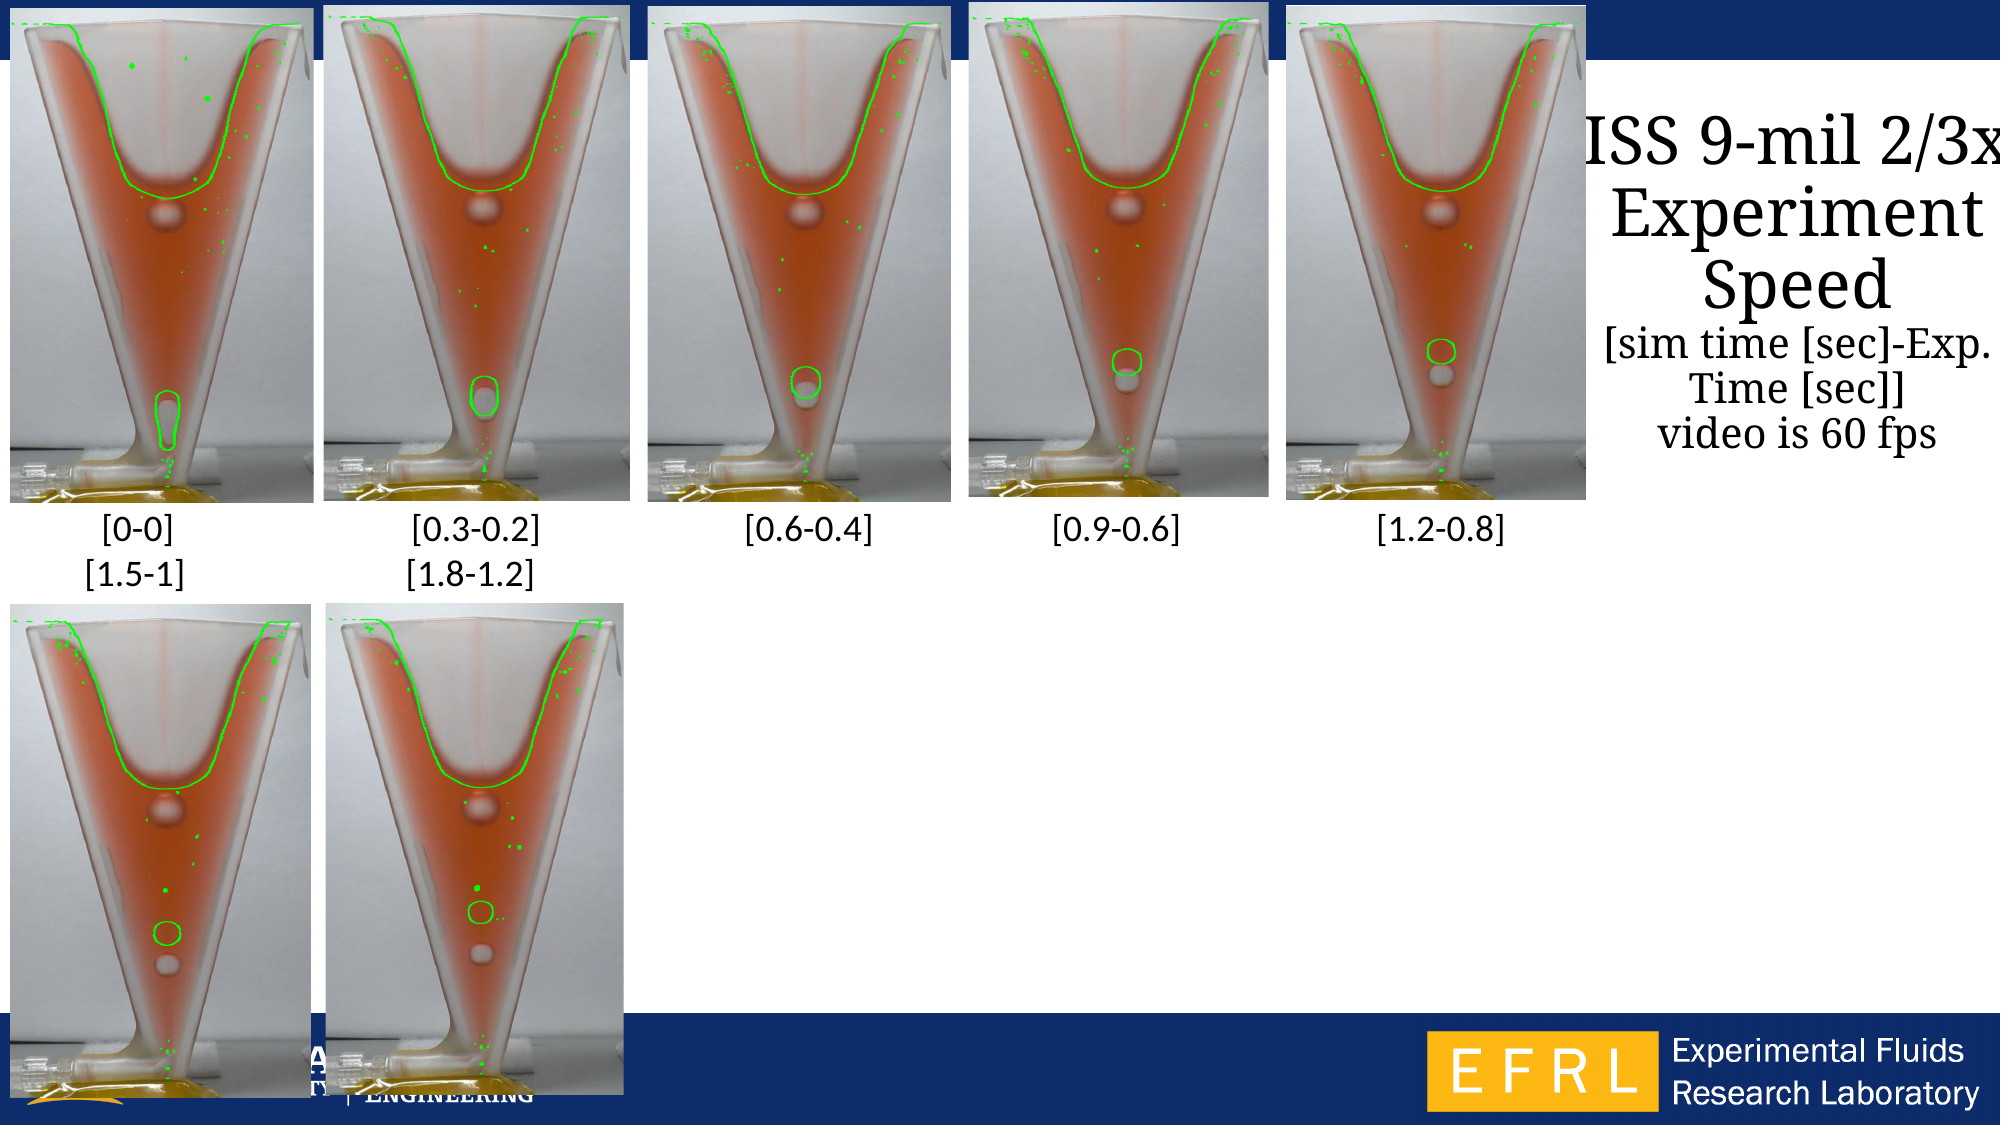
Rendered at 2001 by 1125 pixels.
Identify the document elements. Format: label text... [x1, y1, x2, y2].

picture [323, 5, 630, 501]
picture [10, 8, 314, 503]
text_box [0-0] [0.3-0.2] [0.6-0.4] [0.9-0.6] [1.2-0.8] [1.5-1] [1.8-1.2] [10, 497, 1547, 602]
picture [968, 2, 1269, 497]
picture [3, 603, 628, 1125]
picture [647, 6, 951, 502]
title ISS 9-mil 2/3x Experiment Speed [sim time [sec]-Exp. Time [sec]] video is 60 fps [1586, 85, 2000, 480]
picture [1286, 5, 1586, 500]
picture [1413, 1016, 2000, 1122]
